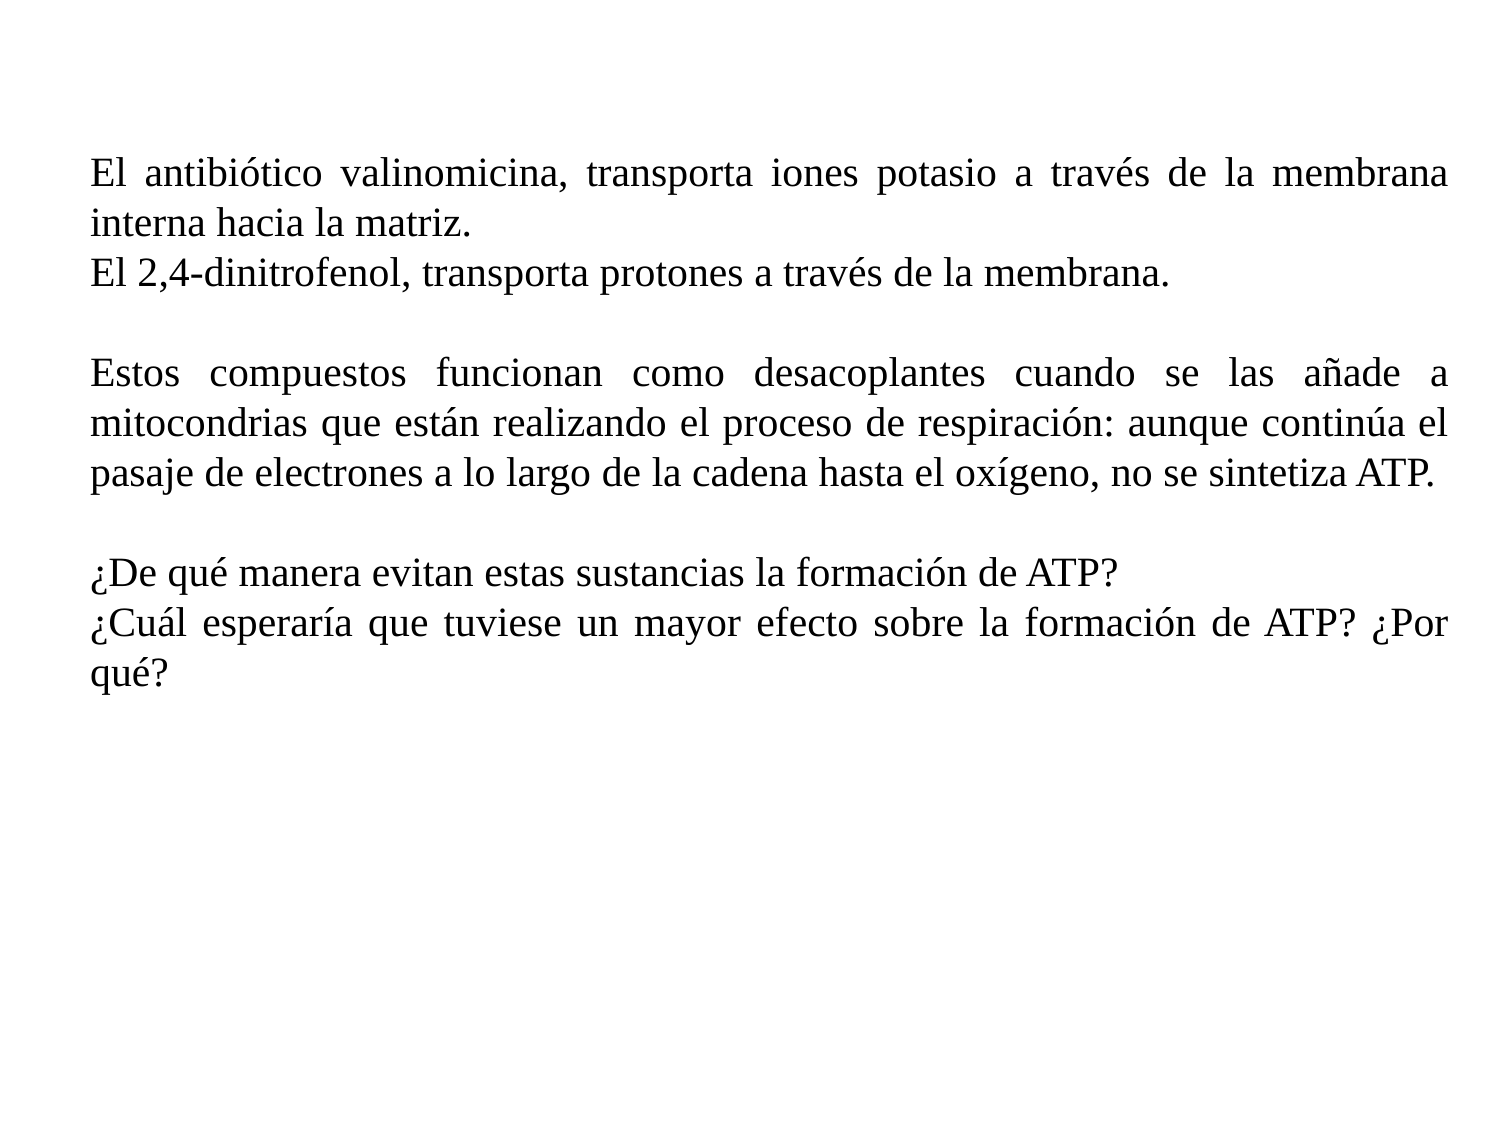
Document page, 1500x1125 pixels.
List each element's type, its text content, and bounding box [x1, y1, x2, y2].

text_box El antibiótico valinomicina, transporta iones potasio a través de la membrana interna hacia la matriz. El 2,4-dinitrofenol, transporta protones a través de la membrana. Estos compuestos funcionan como desacoplantes cuando se las añade a mitocondrias que están realizando el proceso de respiración: aunque continúa el pasaje de electrones a lo largo de la cadena hasta el oxígeno, no se sintetiza ATP. ¿De qué manera evitan estas sustancias la formación de ATP? ¿Cuál esperaría que tuviese un mayor efecto sobre la formación de ATP? ¿Por qué? [0, 137, 1465, 708]
